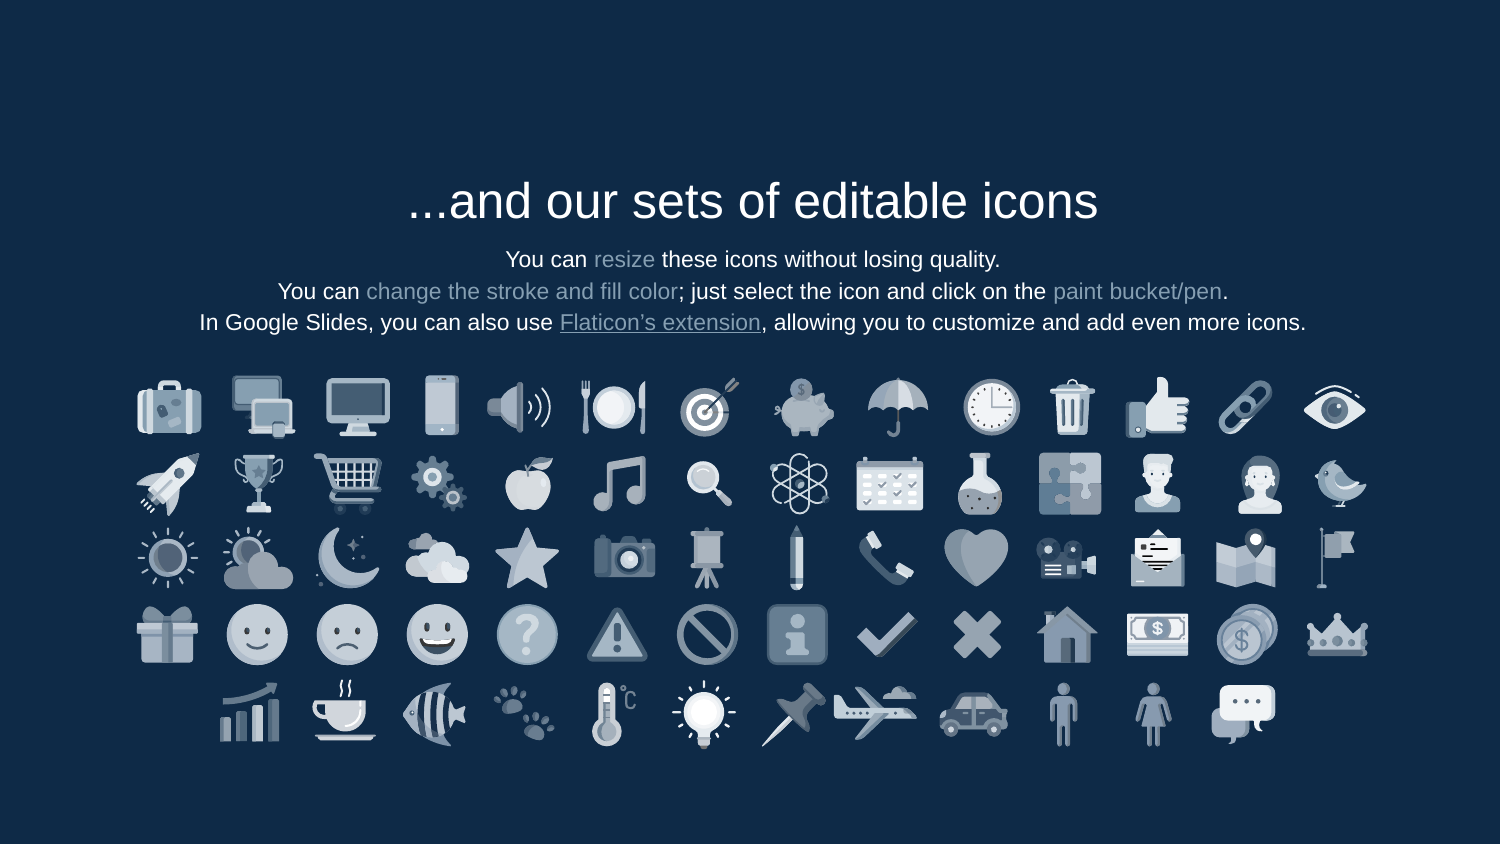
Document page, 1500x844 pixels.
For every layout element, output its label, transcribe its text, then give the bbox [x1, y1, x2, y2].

text_box [1140, 544, 1147, 550]
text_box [856, 456, 924, 511]
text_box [136, 527, 199, 589]
text_box [1181, 553, 1185, 587]
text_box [1214, 603, 1281, 666]
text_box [234, 454, 284, 513]
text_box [1211, 684, 1276, 745]
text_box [690, 526, 724, 589]
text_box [766, 603, 829, 666]
text_box [1134, 538, 1177, 560]
text_box [1134, 552, 1146, 560]
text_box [1314, 460, 1367, 508]
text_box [856, 611, 919, 658]
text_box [222, 603, 288, 666]
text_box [939, 692, 1009, 737]
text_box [1125, 376, 1191, 438]
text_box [137, 379, 202, 435]
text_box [1126, 613, 1189, 656]
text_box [867, 376, 929, 438]
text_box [1134, 453, 1181, 513]
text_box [493, 685, 556, 741]
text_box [425, 375, 460, 436]
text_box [1217, 379, 1274, 435]
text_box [953, 452, 1004, 515]
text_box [231, 375, 296, 440]
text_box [402, 603, 468, 666]
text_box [833, 685, 917, 740]
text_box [136, 453, 200, 517]
title ...and our sets of editable icons [175, 153, 1332, 233]
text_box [136, 606, 199, 663]
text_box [773, 378, 834, 437]
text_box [585, 607, 650, 662]
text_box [768, 452, 830, 515]
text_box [411, 455, 468, 512]
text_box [963, 378, 1021, 436]
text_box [326, 378, 391, 437]
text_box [857, 530, 915, 586]
text_box [1177, 537, 1181, 554]
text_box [1305, 612, 1369, 657]
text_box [487, 381, 554, 433]
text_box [581, 380, 646, 435]
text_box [674, 603, 739, 666]
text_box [312, 603, 378, 666]
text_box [494, 603, 559, 666]
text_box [594, 534, 656, 578]
list You can resize these icons without losing quality. You can change the stroke and fill color; just select the icon and click on the paint bucket/pen. In Google Slides, you can also use Flaticon’s extension, allowing you to customize and add even more icons. [135, 264, 1371, 344]
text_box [1238, 455, 1282, 514]
text_box [1152, 529, 1165, 535]
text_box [1049, 682, 1078, 747]
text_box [790, 525, 804, 591]
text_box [313, 453, 383, 516]
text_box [402, 682, 466, 747]
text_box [944, 529, 1009, 587]
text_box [1049, 378, 1096, 435]
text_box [404, 532, 471, 584]
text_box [1036, 537, 1097, 579]
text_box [311, 527, 380, 589]
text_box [761, 682, 827, 747]
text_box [219, 682, 280, 742]
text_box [505, 457, 554, 511]
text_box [591, 455, 646, 512]
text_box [308, 679, 377, 741]
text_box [222, 526, 294, 590]
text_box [590, 682, 637, 747]
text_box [1303, 384, 1367, 430]
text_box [1036, 606, 1099, 663]
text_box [1134, 682, 1173, 747]
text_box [494, 527, 560, 589]
text_box [953, 610, 1002, 659]
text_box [1216, 528, 1276, 588]
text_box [1038, 452, 1102, 515]
text_box [1169, 552, 1181, 560]
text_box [1316, 527, 1355, 589]
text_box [680, 377, 740, 437]
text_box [685, 460, 733, 507]
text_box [671, 679, 737, 750]
text_box [1131, 553, 1181, 587]
